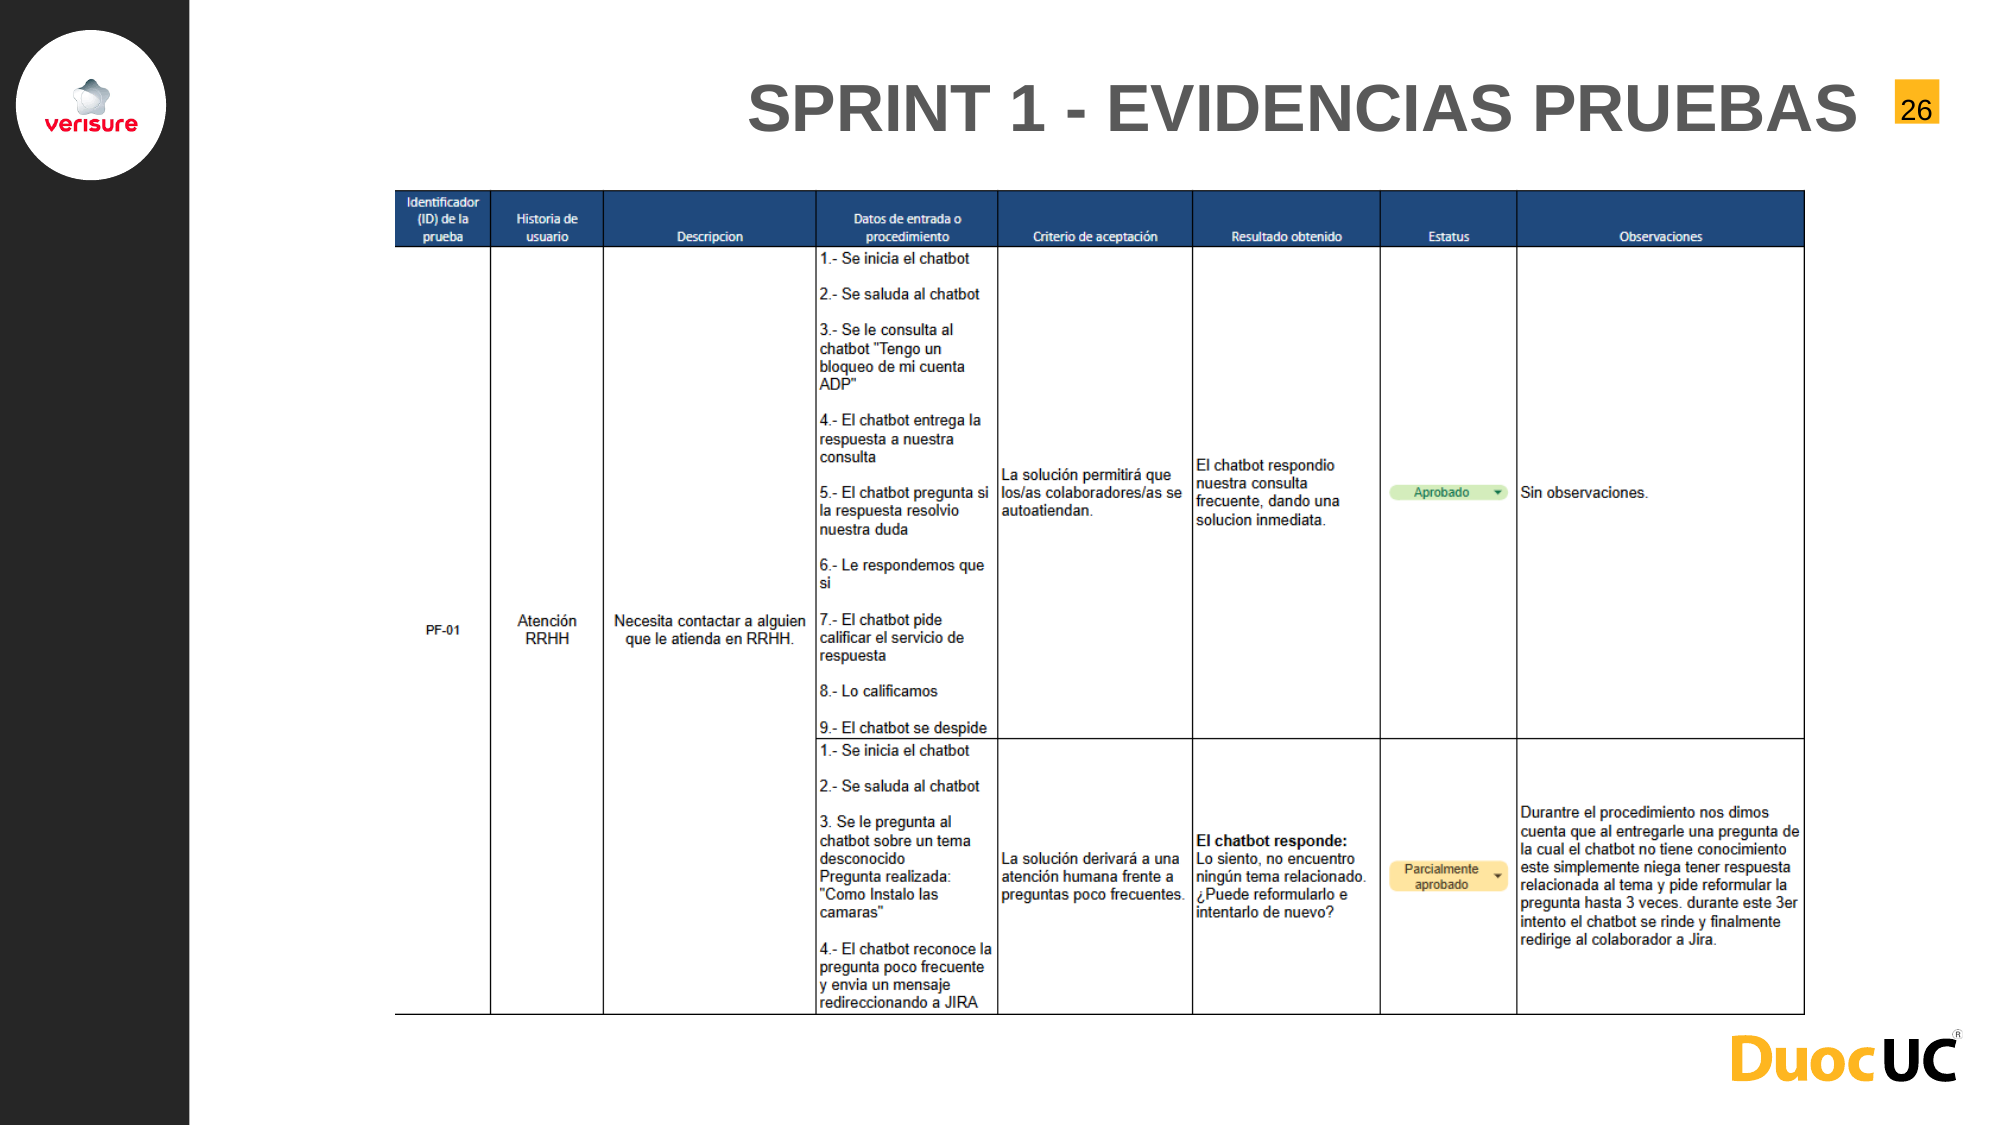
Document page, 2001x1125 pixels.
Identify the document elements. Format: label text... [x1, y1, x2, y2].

picture [1952, 1029, 1963, 1039]
list SPRINT 1 - EVIDENCIAS PRUEBAS [208, 66, 1875, 144]
text_box 26 [1885, 84, 1974, 134]
picture [394, 188, 1805, 1015]
picture [15, 29, 167, 181]
